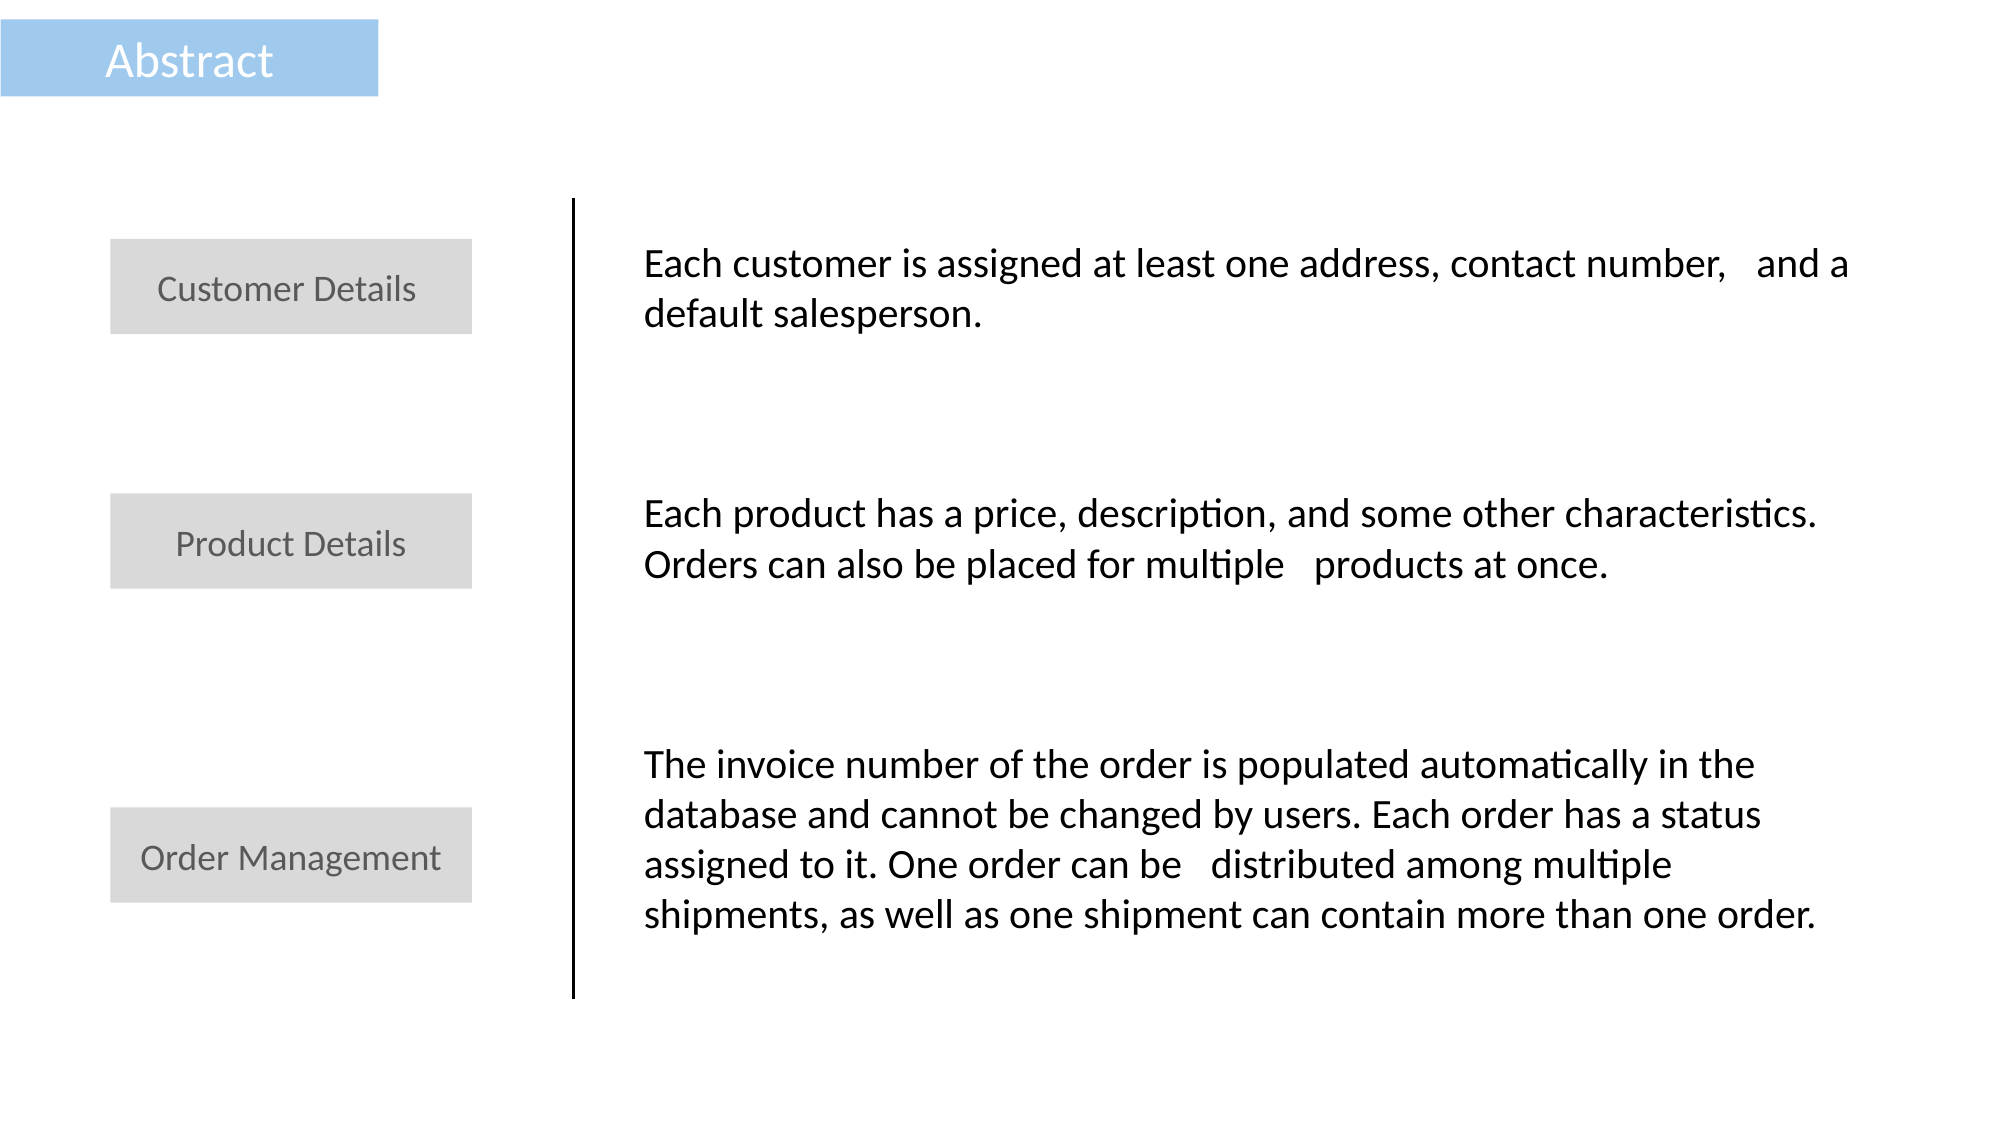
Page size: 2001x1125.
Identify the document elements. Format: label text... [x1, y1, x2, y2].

text_box Order Management [109, 806, 473, 904]
text_box Customer Details [109, 238, 473, 335]
text_box Each customer is assigned at least one address, contact number, and a default salesperson. Each product has a price, description, and some other characteristics. Orders can also be placed for multiple products at once. The invoice number of the order is populated automatically in the database and cannot be changed by users. Each order has a status assigned to it. One order can be distributed among multiple shipments, as well as one shipment can contain more than one order. [628, 228, 1869, 944]
text_box Product Details [109, 492, 473, 590]
text_box Abstract [0, 18, 379, 97]
